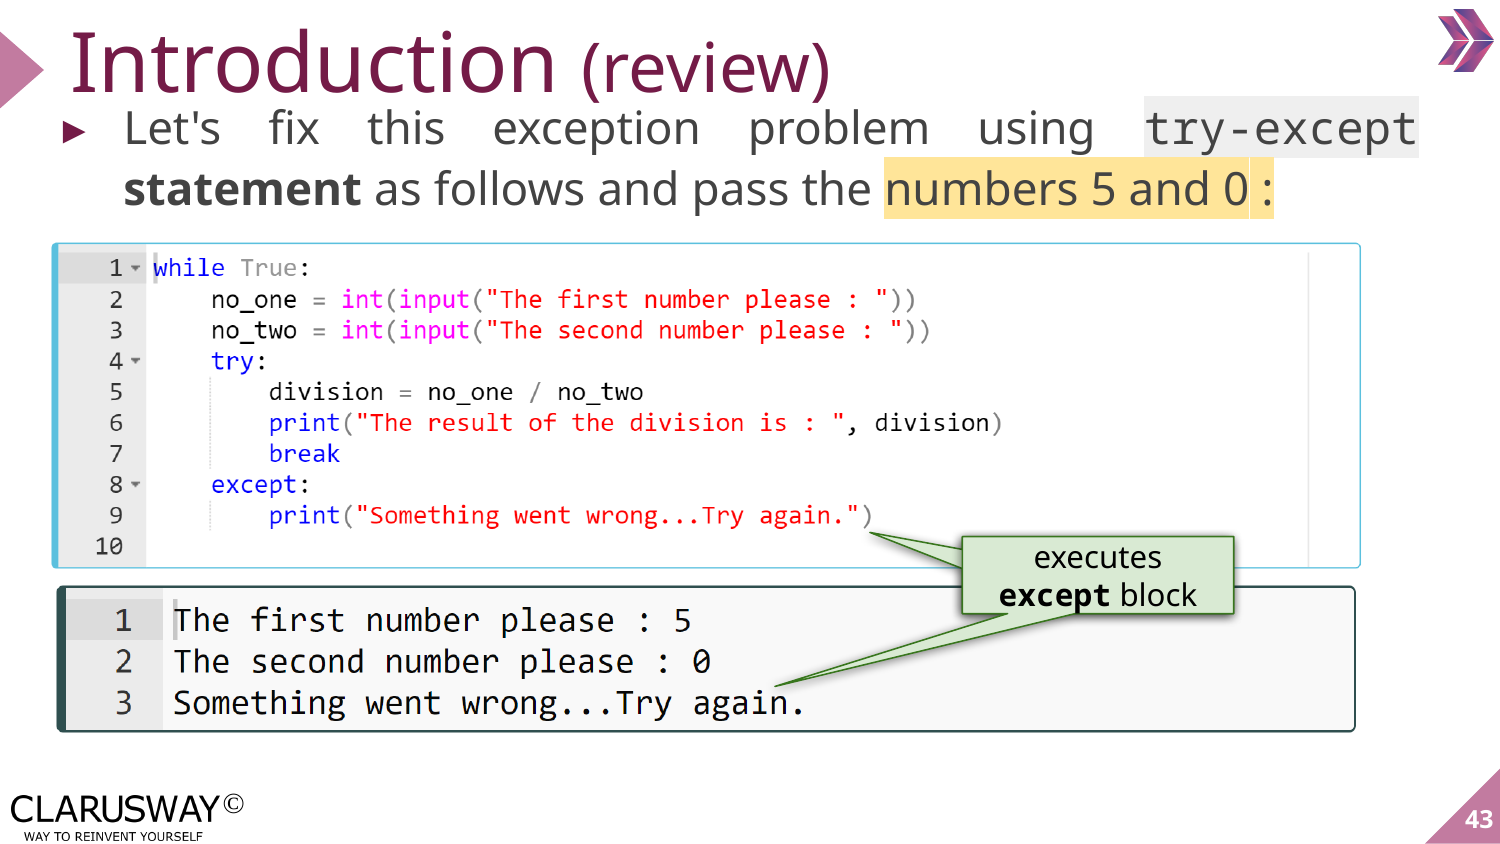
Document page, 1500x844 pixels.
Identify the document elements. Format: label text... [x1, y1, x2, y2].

title Introduction (review) [70, 28, 1376, 93]
subtitle Let's fix this exception problem using try-except statement as follows and pass the numbers 5 and 0 : [48, 93, 1419, 227]
picture [53, 583, 1360, 736]
picture [11, 795, 220, 841]
slide_number ‹#› [1418, 760, 1494, 838]
picture [49, 239, 1364, 571]
picture [1438, 9, 1494, 72]
